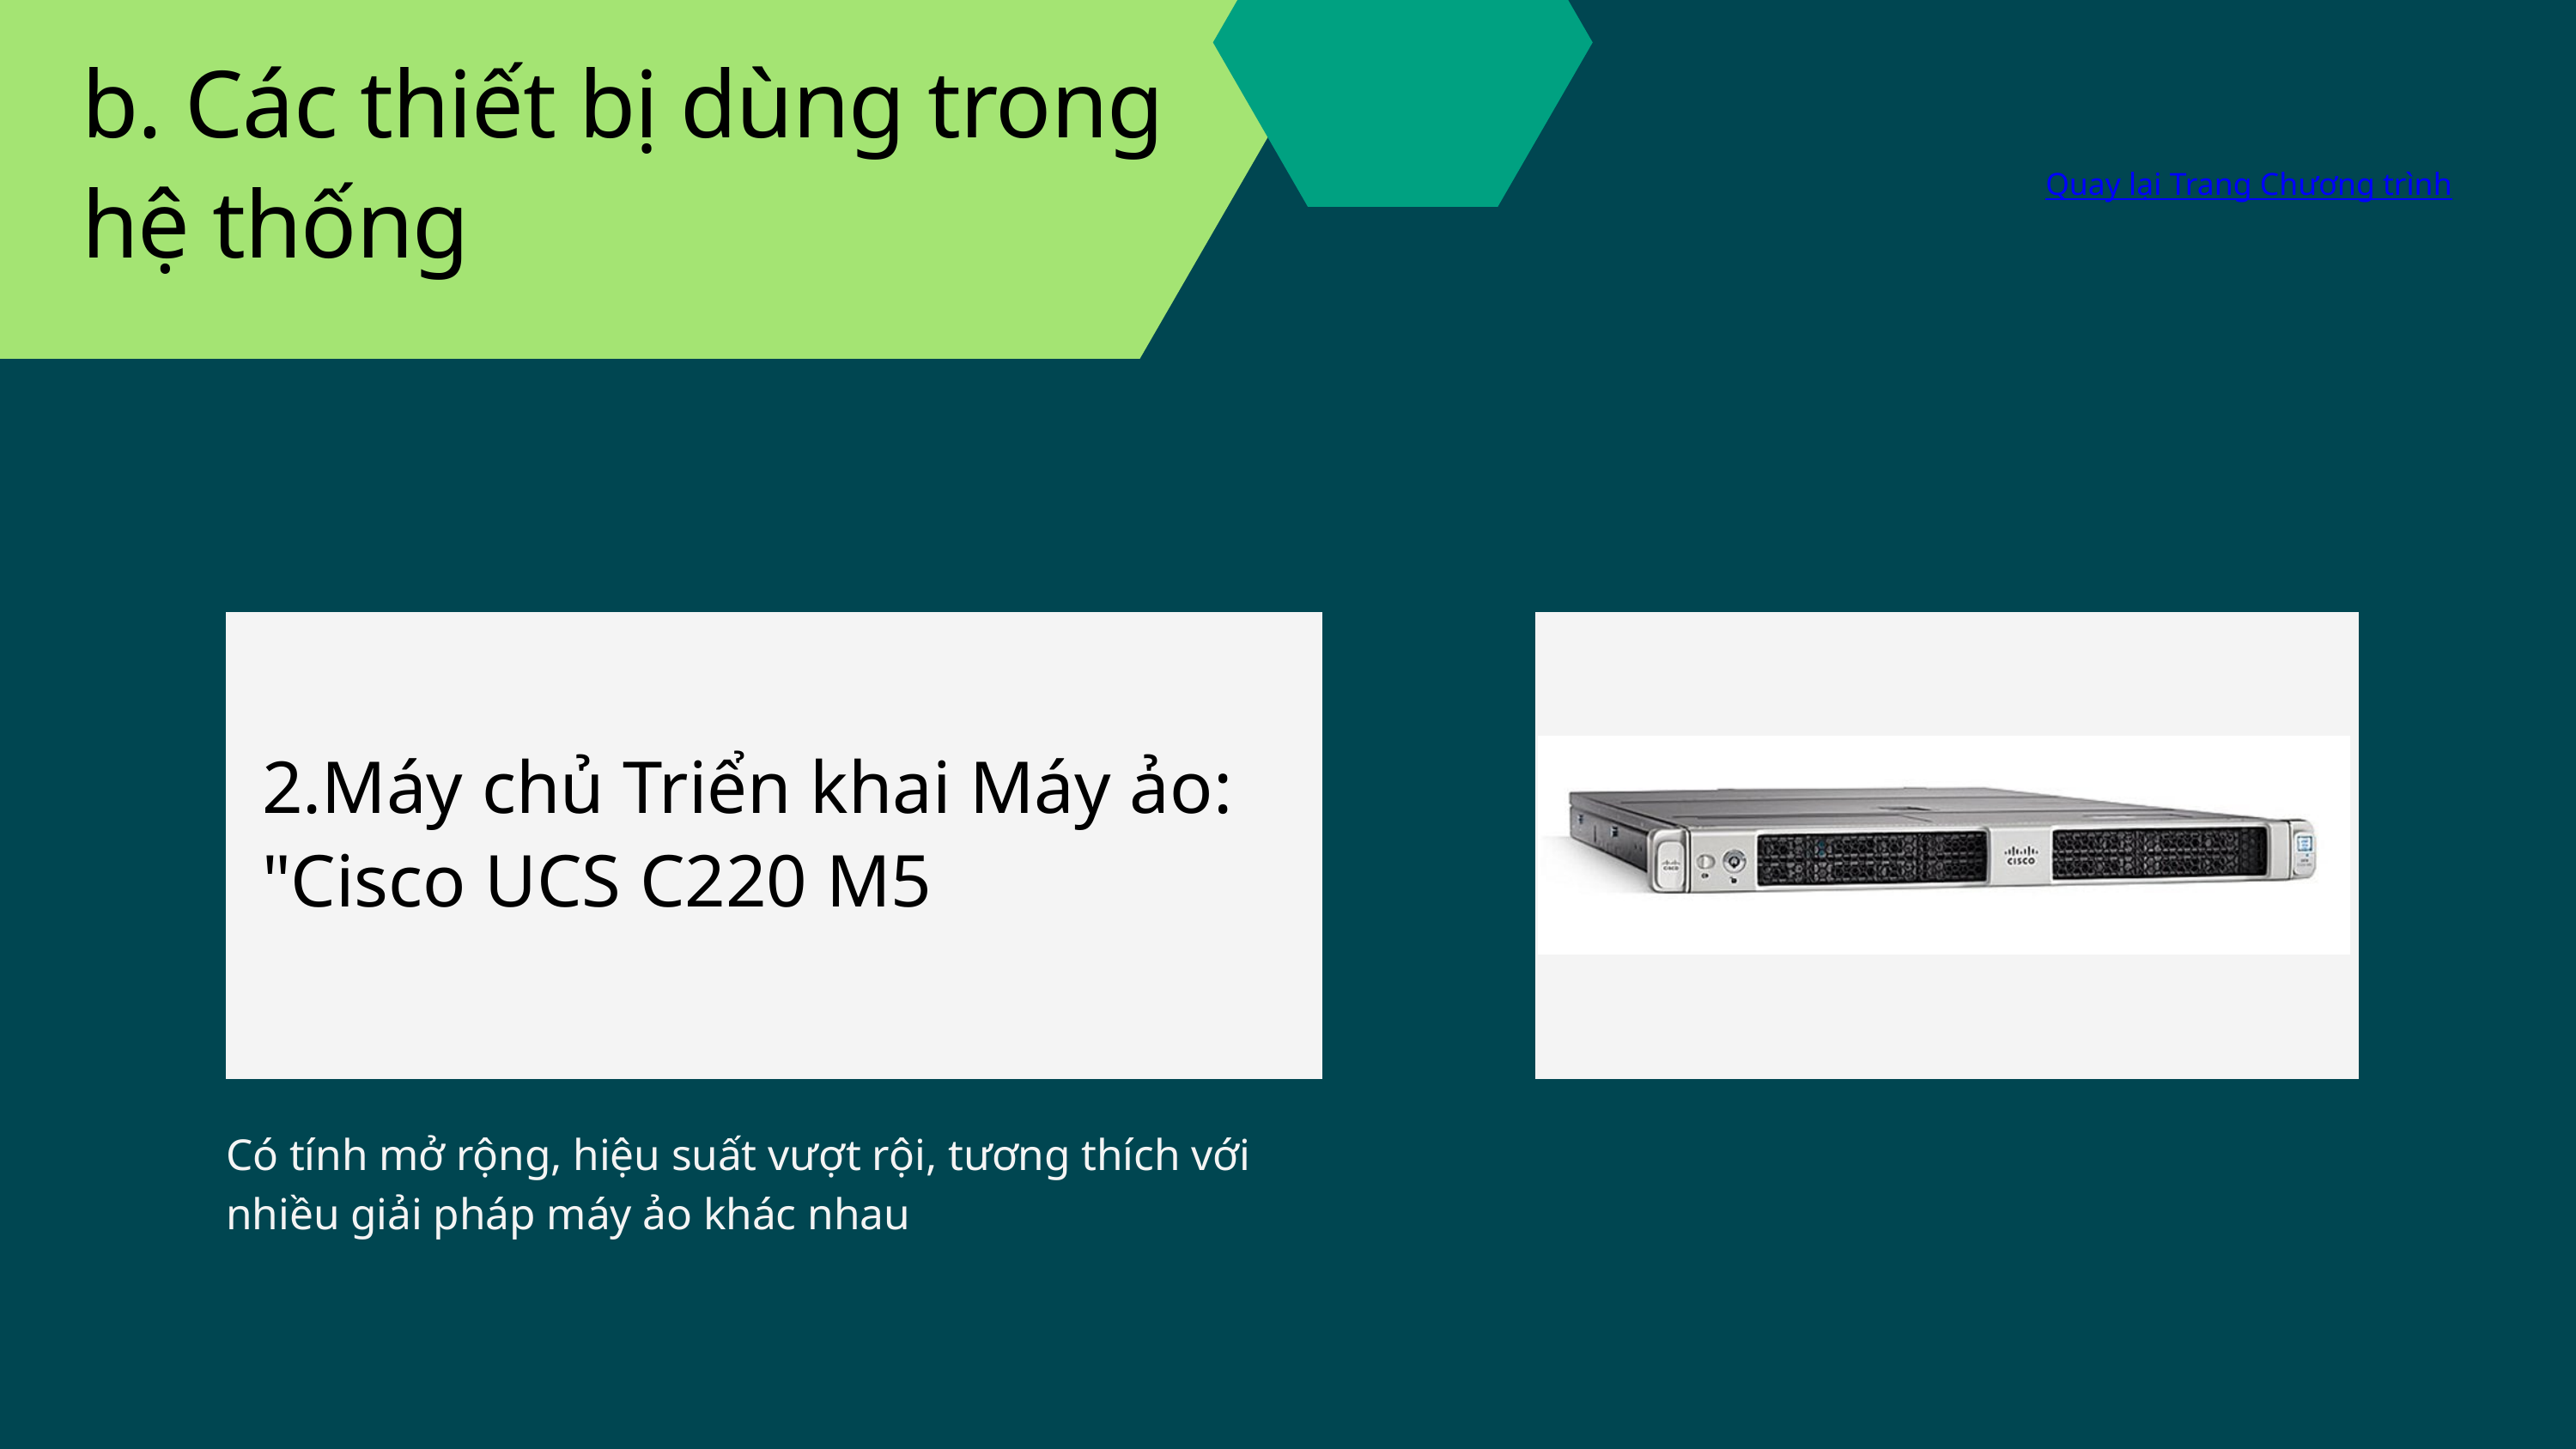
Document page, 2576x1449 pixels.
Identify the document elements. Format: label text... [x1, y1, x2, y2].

text_box Quay lại Trang Chương trình [2038, 164, 2452, 207]
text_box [226, 577, 1323, 1080]
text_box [1534, 611, 2360, 1080]
picture [1538, 736, 2350, 955]
text_box Có tính mở rộng, hiệu suất vượt rội, tương thích với nhiều giải pháp máy ảo khác nhau [226, 1119, 1288, 1239]
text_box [1212, 0, 1594, 208]
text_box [0, 0, 1394, 360]
